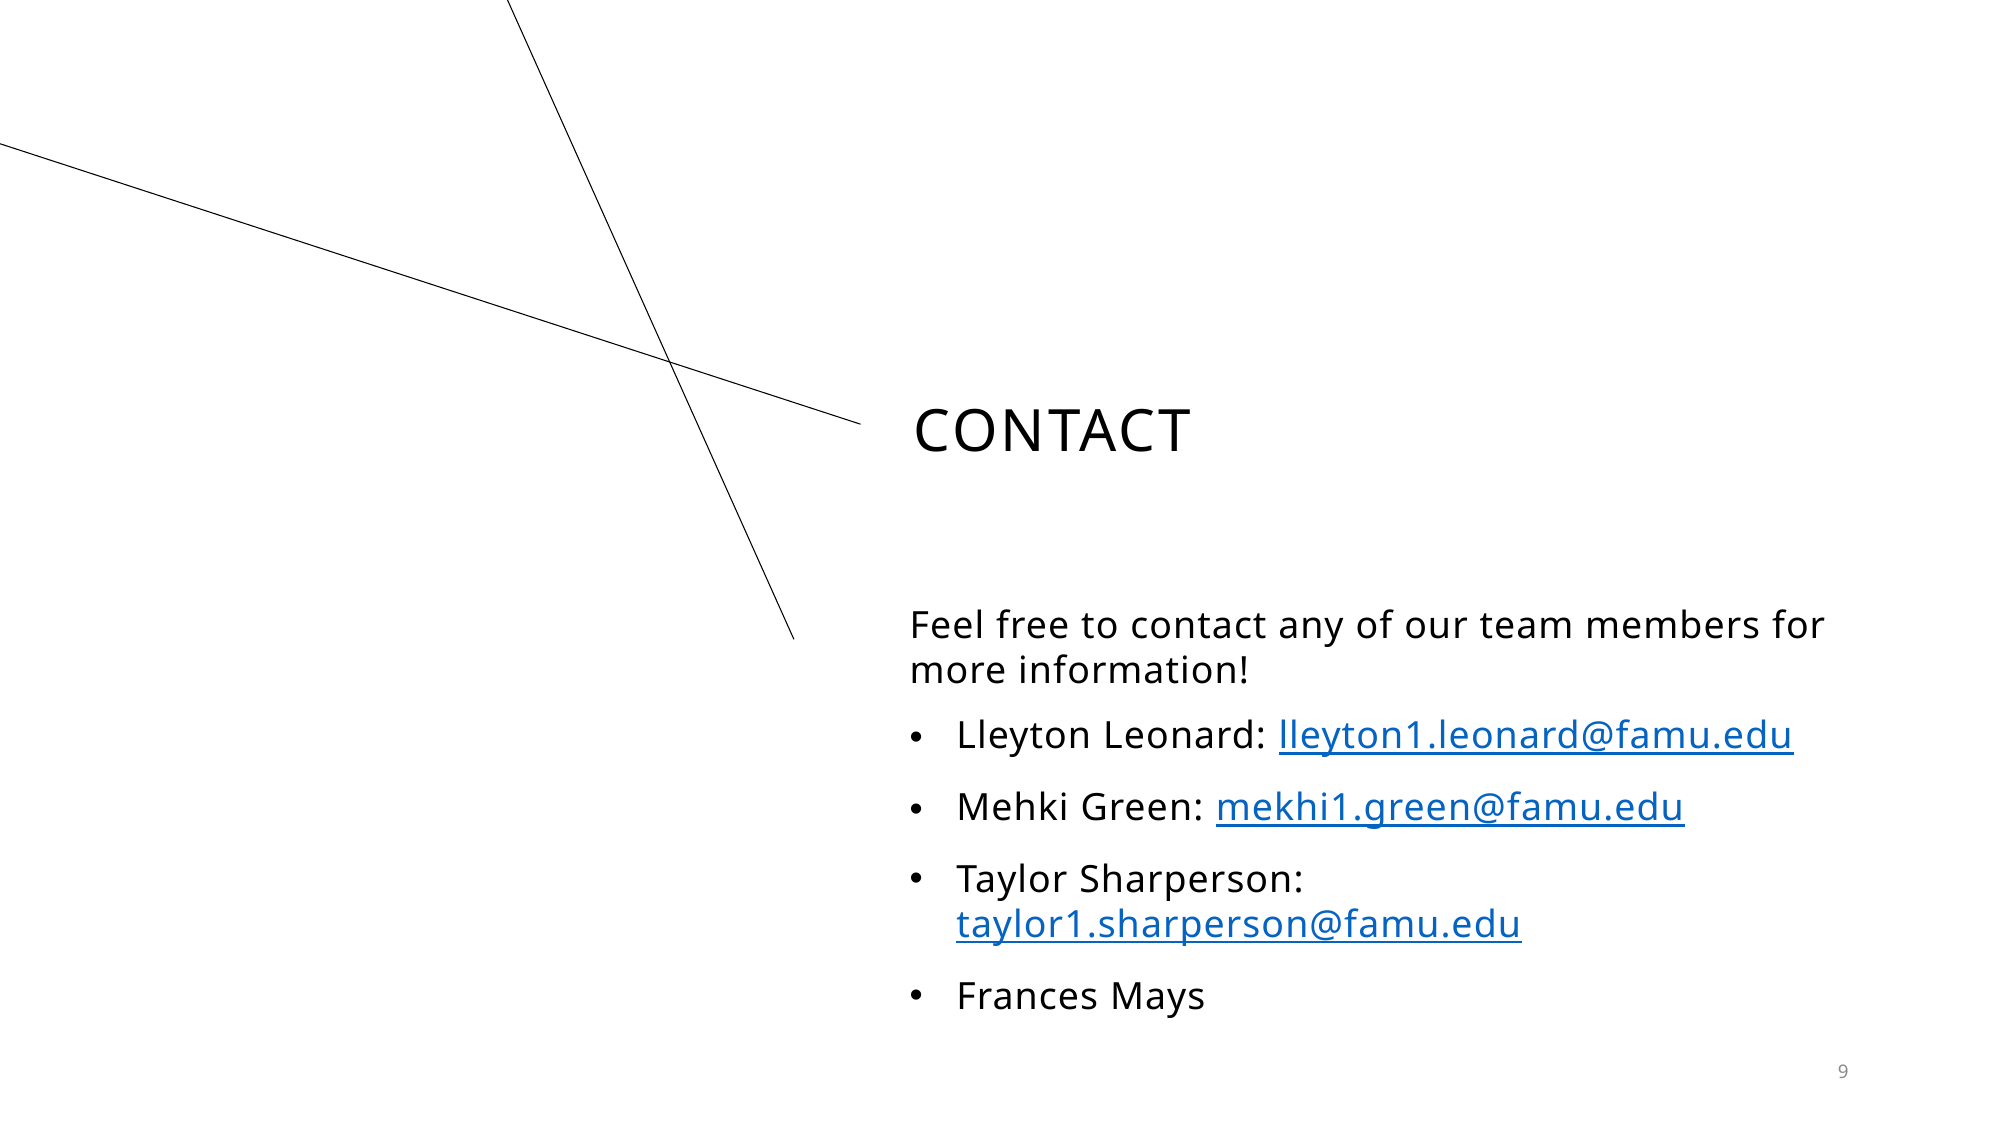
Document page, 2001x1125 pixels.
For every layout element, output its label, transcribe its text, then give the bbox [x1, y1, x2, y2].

title contact [898, 274, 1864, 472]
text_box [0, 143, 861, 425]
list Feel free to contact any of our team members for more information! Lleyton Leonard: lleyton1.leonard@famu.edu Mehki Green: mekhi1.green@famu.edu Taylor Sharperson: taylor1.sharperson@famu.edu Frances Mays [894, 600, 1864, 1017]
slide_number 9 [1701, 1042, 1864, 1103]
